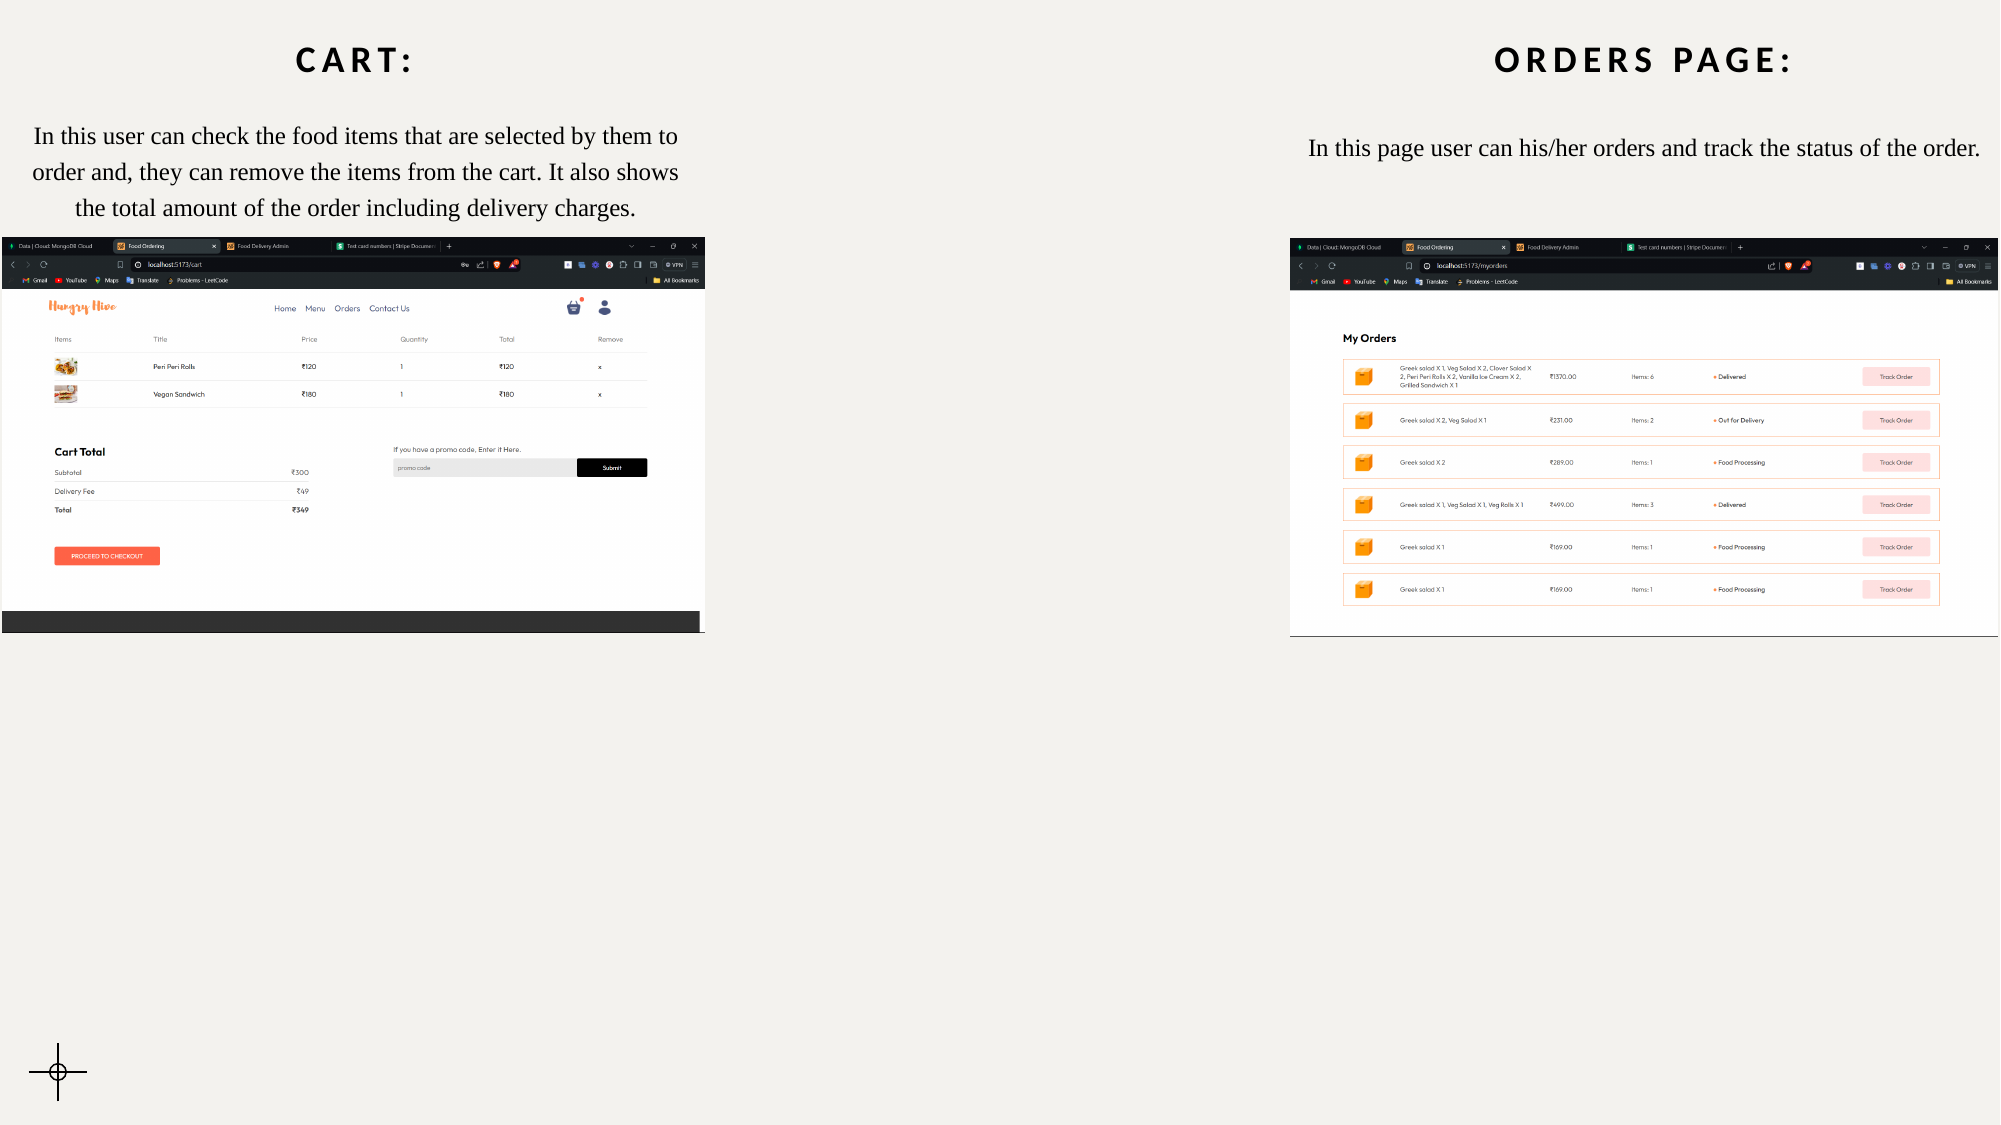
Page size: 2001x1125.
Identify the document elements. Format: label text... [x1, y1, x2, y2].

picture [1289, 238, 1998, 637]
picture [2, 237, 705, 633]
list In this page user can his/her orders and track the status of the order. [1290, 118, 2000, 215]
list Orders Page: [1284, 18, 2000, 88]
list Cart: [2, 0, 705, 88]
list In this user can check the food items that are selected by them to order and, they can remove the items from the cart. It also shows the total amount of the order including delivery charges. [2, 106, 710, 378]
